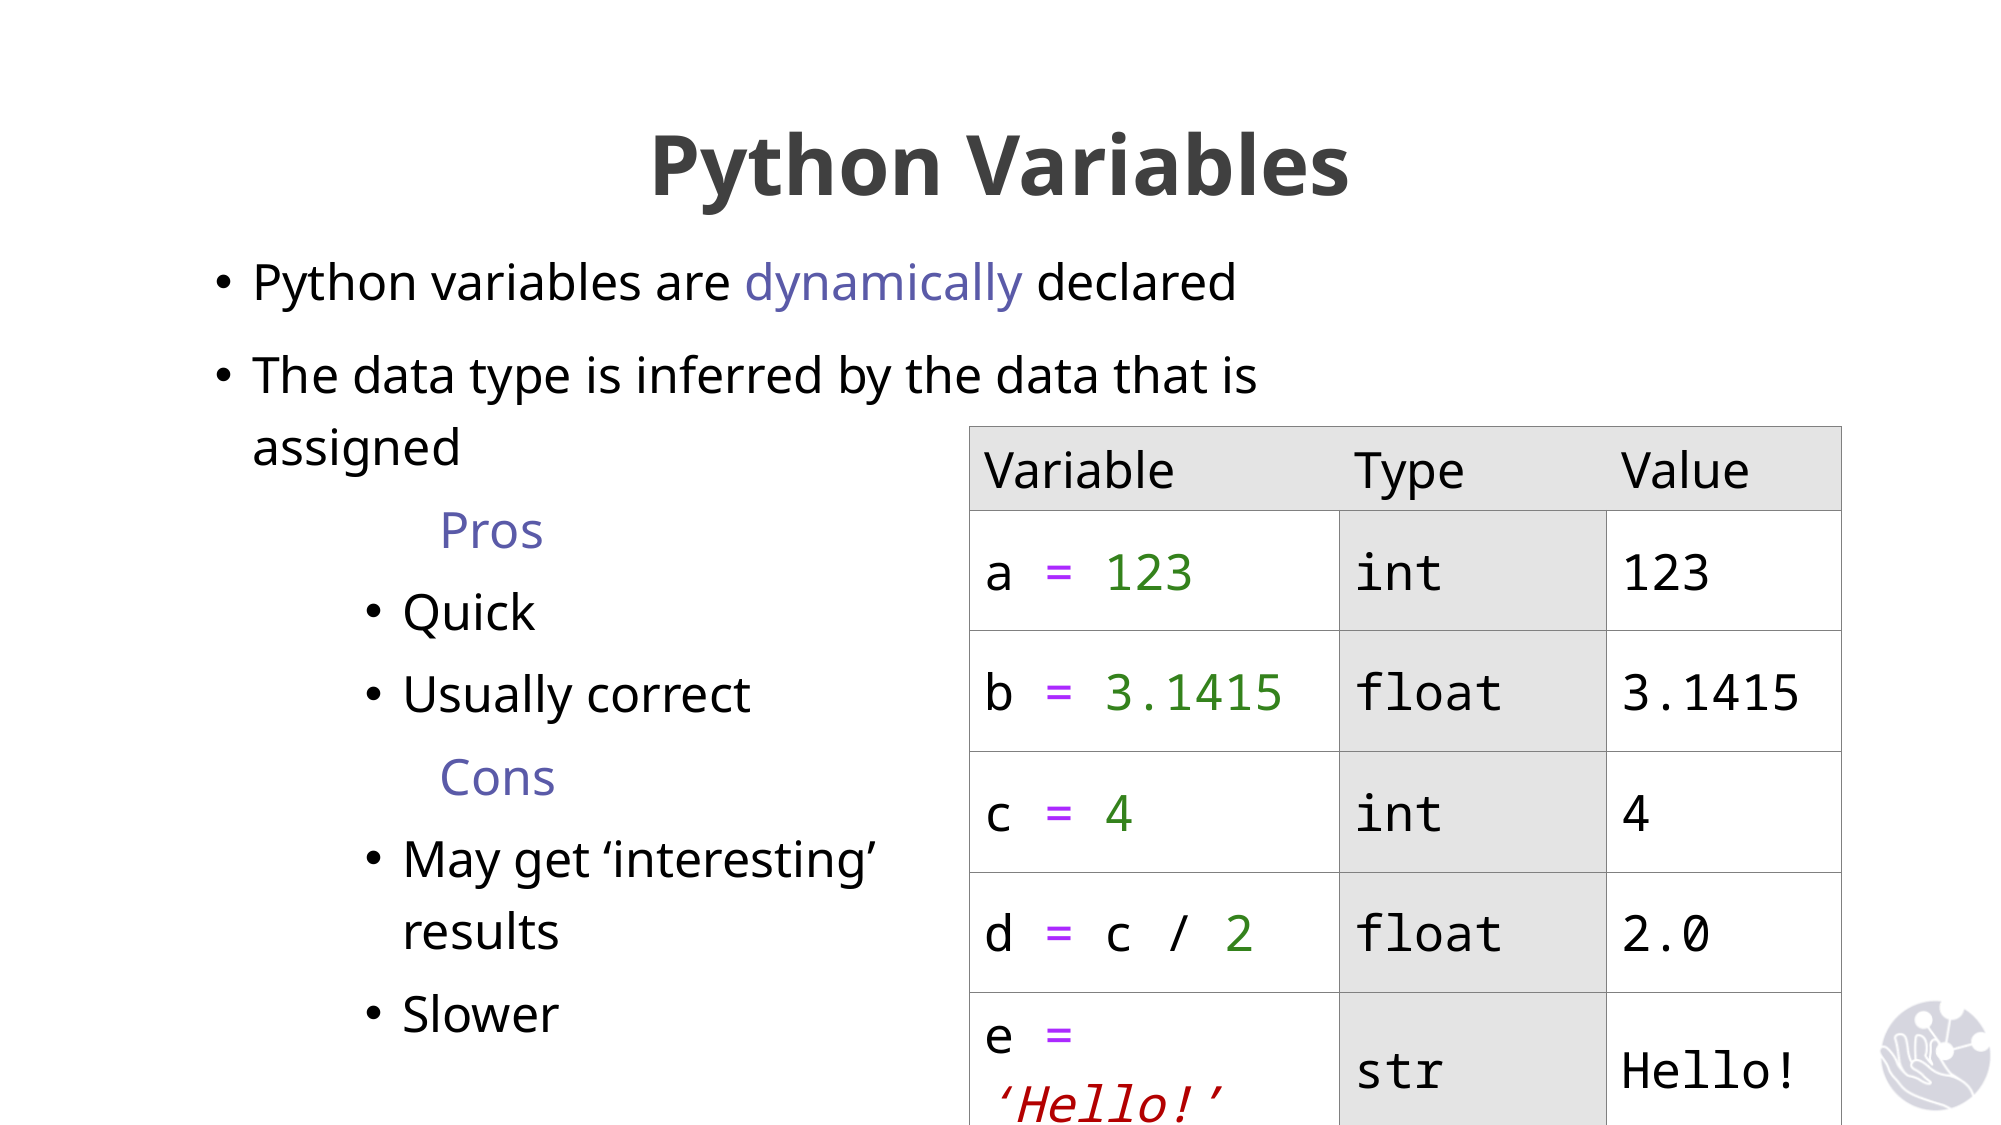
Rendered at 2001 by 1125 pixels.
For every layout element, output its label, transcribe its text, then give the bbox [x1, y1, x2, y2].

table_cell 3.1415 [1607, 631, 1841, 751]
list Python variables are dynamically declared The data type is inferred by the data that is assigned Pros Quick Usually correct Cons May get ‘interesting’ results Slower [199, 231, 1383, 1066]
table_cell str [1340, 993, 1606, 1125]
table_cell int [1340, 752, 1606, 872]
table_cell e = ‘Hello!’ [970, 993, 1339, 1125]
table_cell b = 3.1415 [970, 631, 1339, 751]
table_header Type [1340, 427, 1606, 510]
picture [1866, 989, 1998, 1123]
table_cell 2.0 [1607, 873, 1841, 992]
table_cell float [1340, 631, 1606, 751]
table_cell int [1340, 511, 1606, 630]
table_cell float [1340, 873, 1606, 992]
table_cell Hello! [1607, 993, 1841, 1125]
table_cell a = 123 [970, 511, 1339, 630]
table_header Value [1606, 427, 1841, 510]
table_cell d = c / 2 [970, 873, 1339, 992]
title Python Variables [137, 59, 1863, 278]
table_cell c = 4 [970, 752, 1339, 872]
table_cell 123 [1607, 511, 1841, 630]
table_header Variable [970, 427, 1340, 510]
table_cell 4 [1607, 752, 1841, 872]
